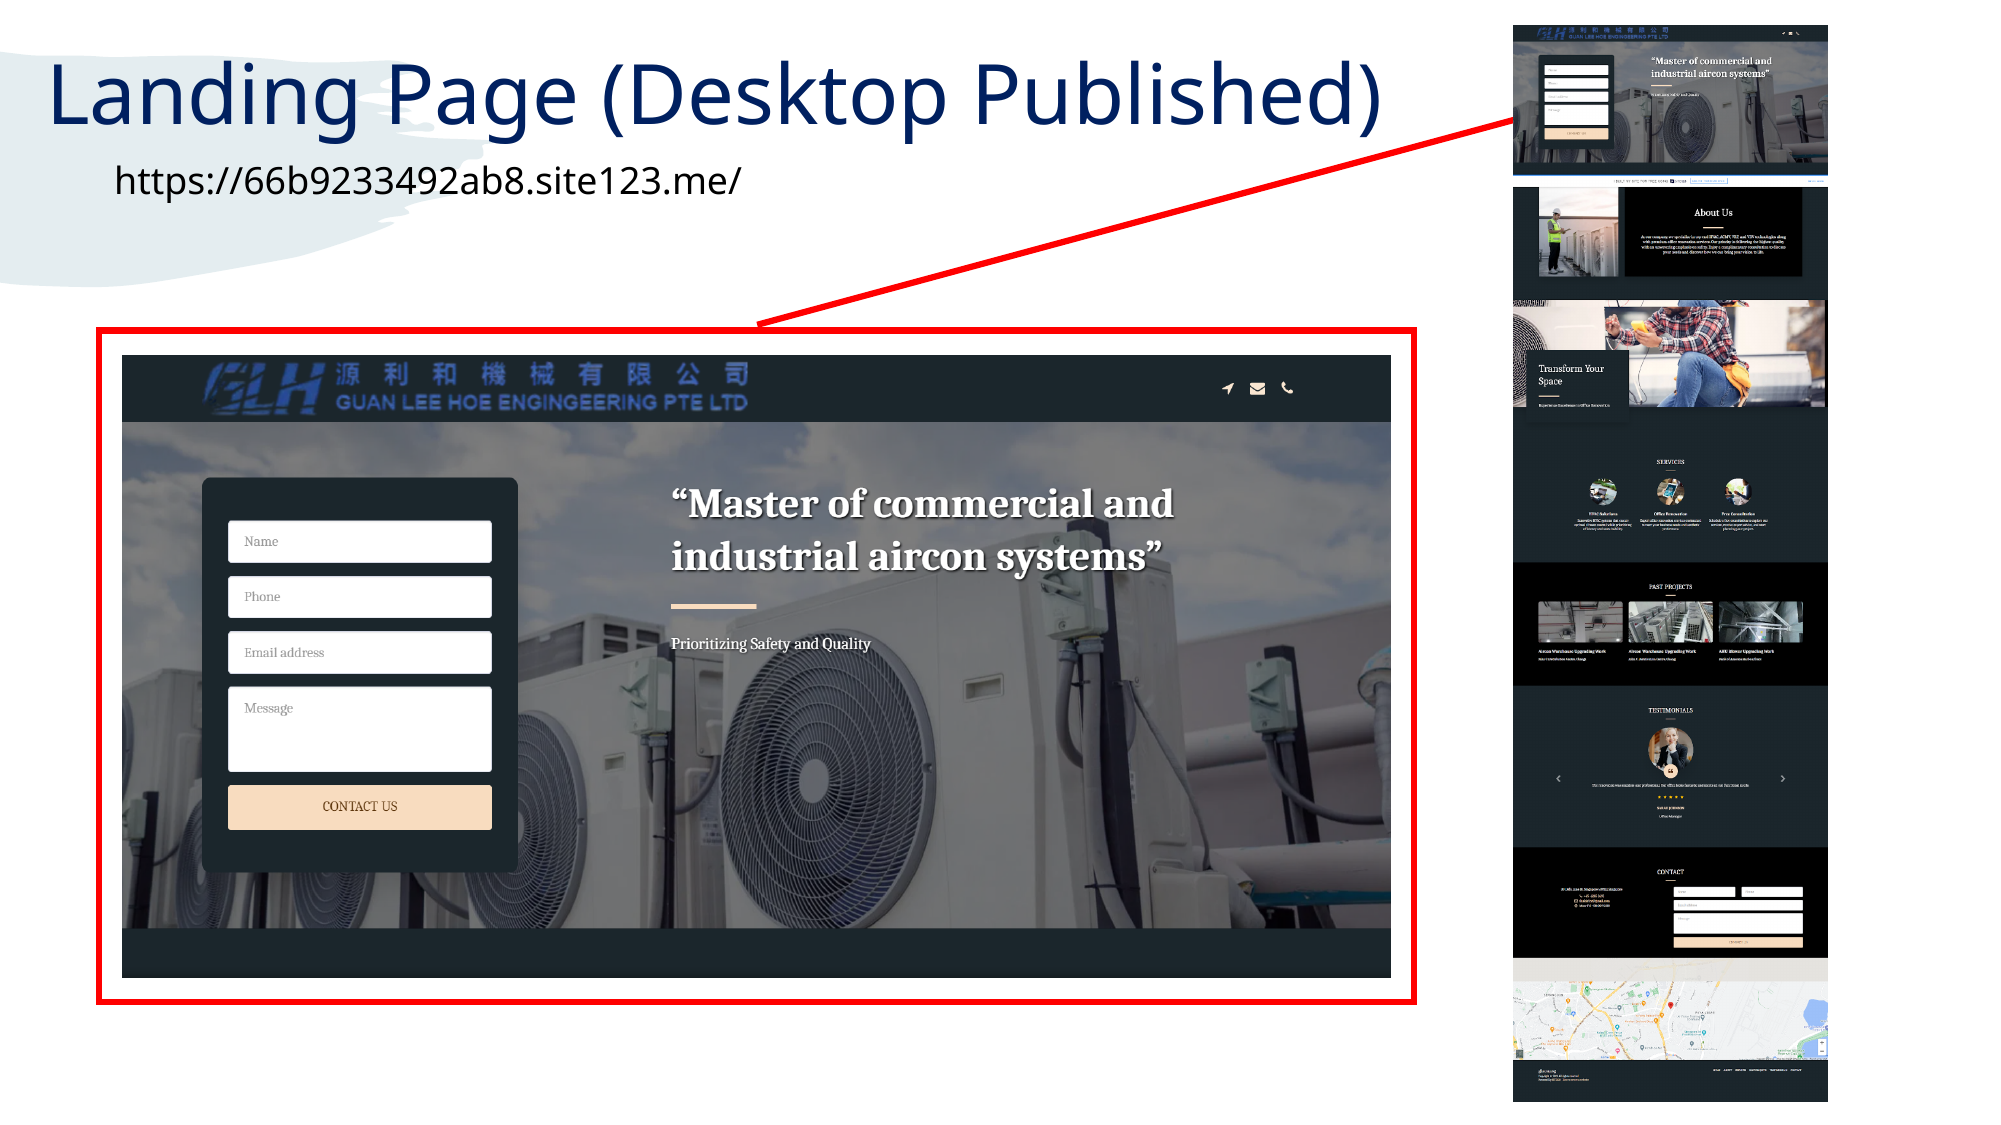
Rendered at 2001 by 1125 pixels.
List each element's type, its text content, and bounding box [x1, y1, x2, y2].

text_box https://66b9233492ab8.site123.me/ [99, 149, 1100, 210]
text_box Landing Page (Desktop Published) [31, 33, 1508, 149]
picture [121, 355, 1392, 978]
picture [1513, 25, 1828, 1102]
text_box [99, 330, 1414, 1003]
